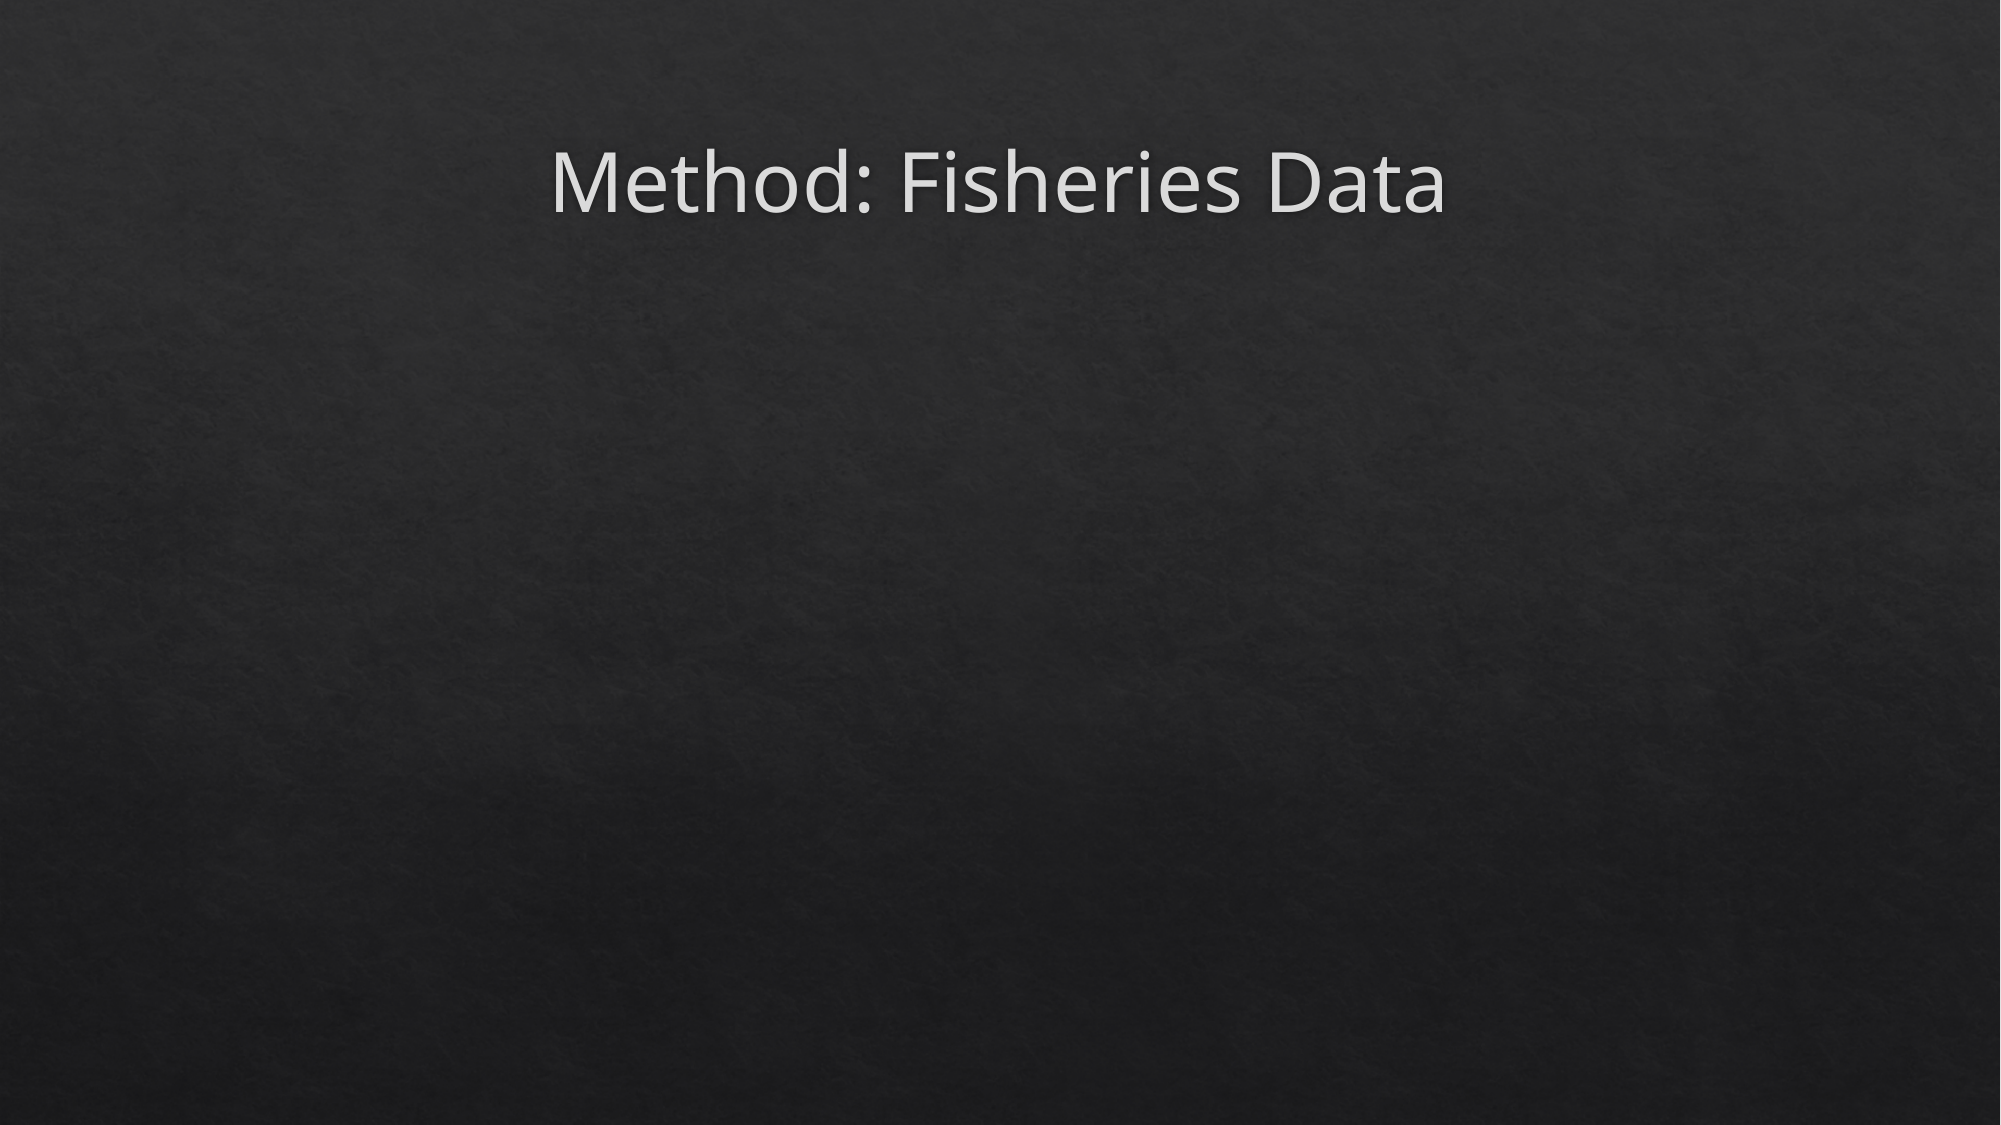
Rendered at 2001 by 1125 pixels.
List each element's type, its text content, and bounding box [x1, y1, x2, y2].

title Method: Fisheries Data [149, 99, 1849, 260]
